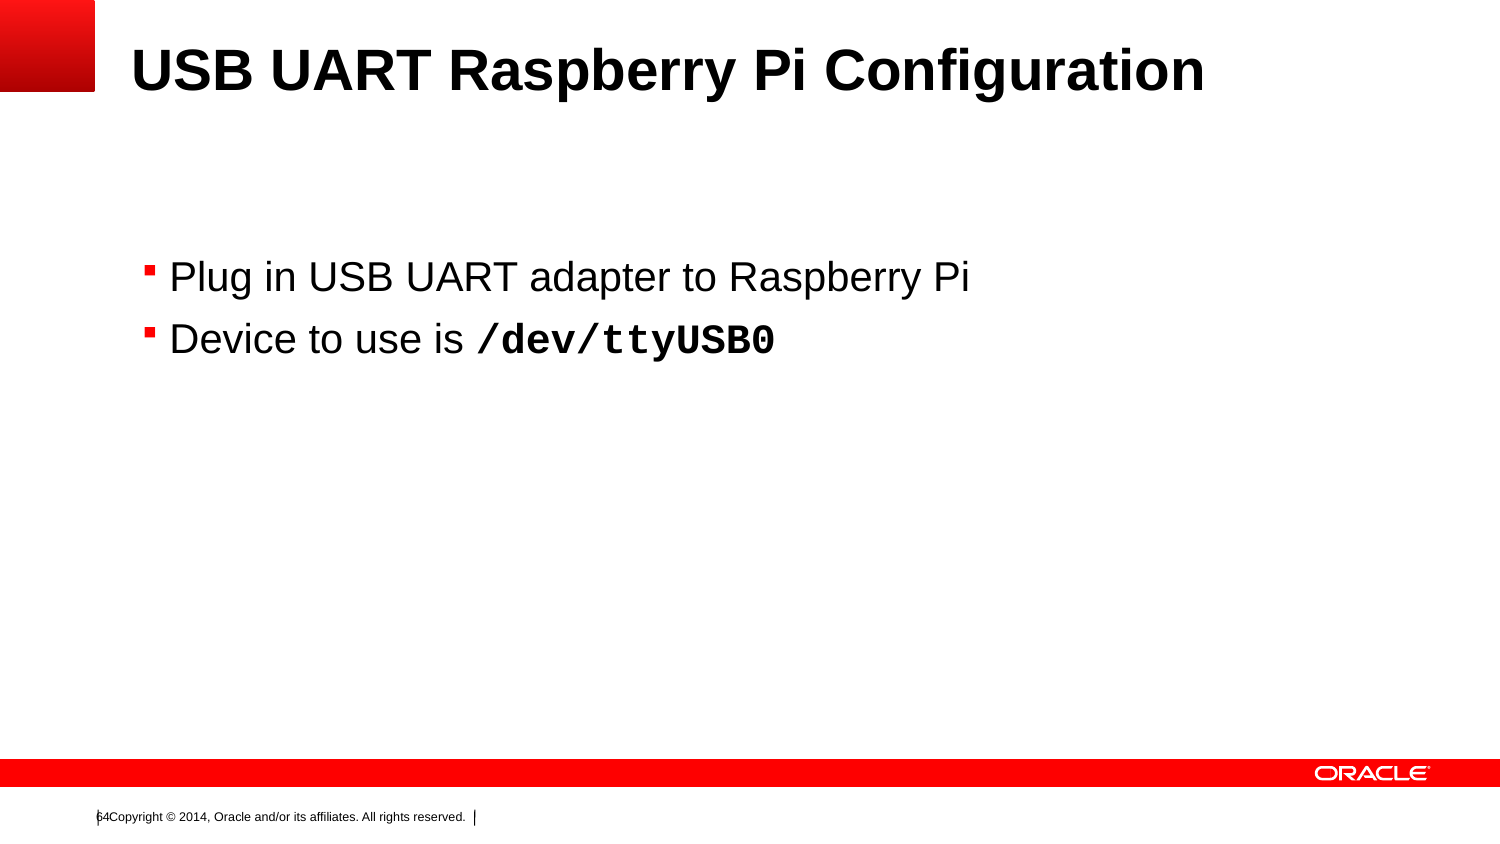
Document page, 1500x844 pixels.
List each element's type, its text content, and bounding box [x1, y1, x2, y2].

list Plug in USB UART adapter to Raspberry Pi Device to use is /dev/ttyUSB0 [131, 249, 1482, 753]
picture [0, 759, 1500, 787]
title USB UART Raspberry Pi Configuration [131, 40, 1482, 107]
